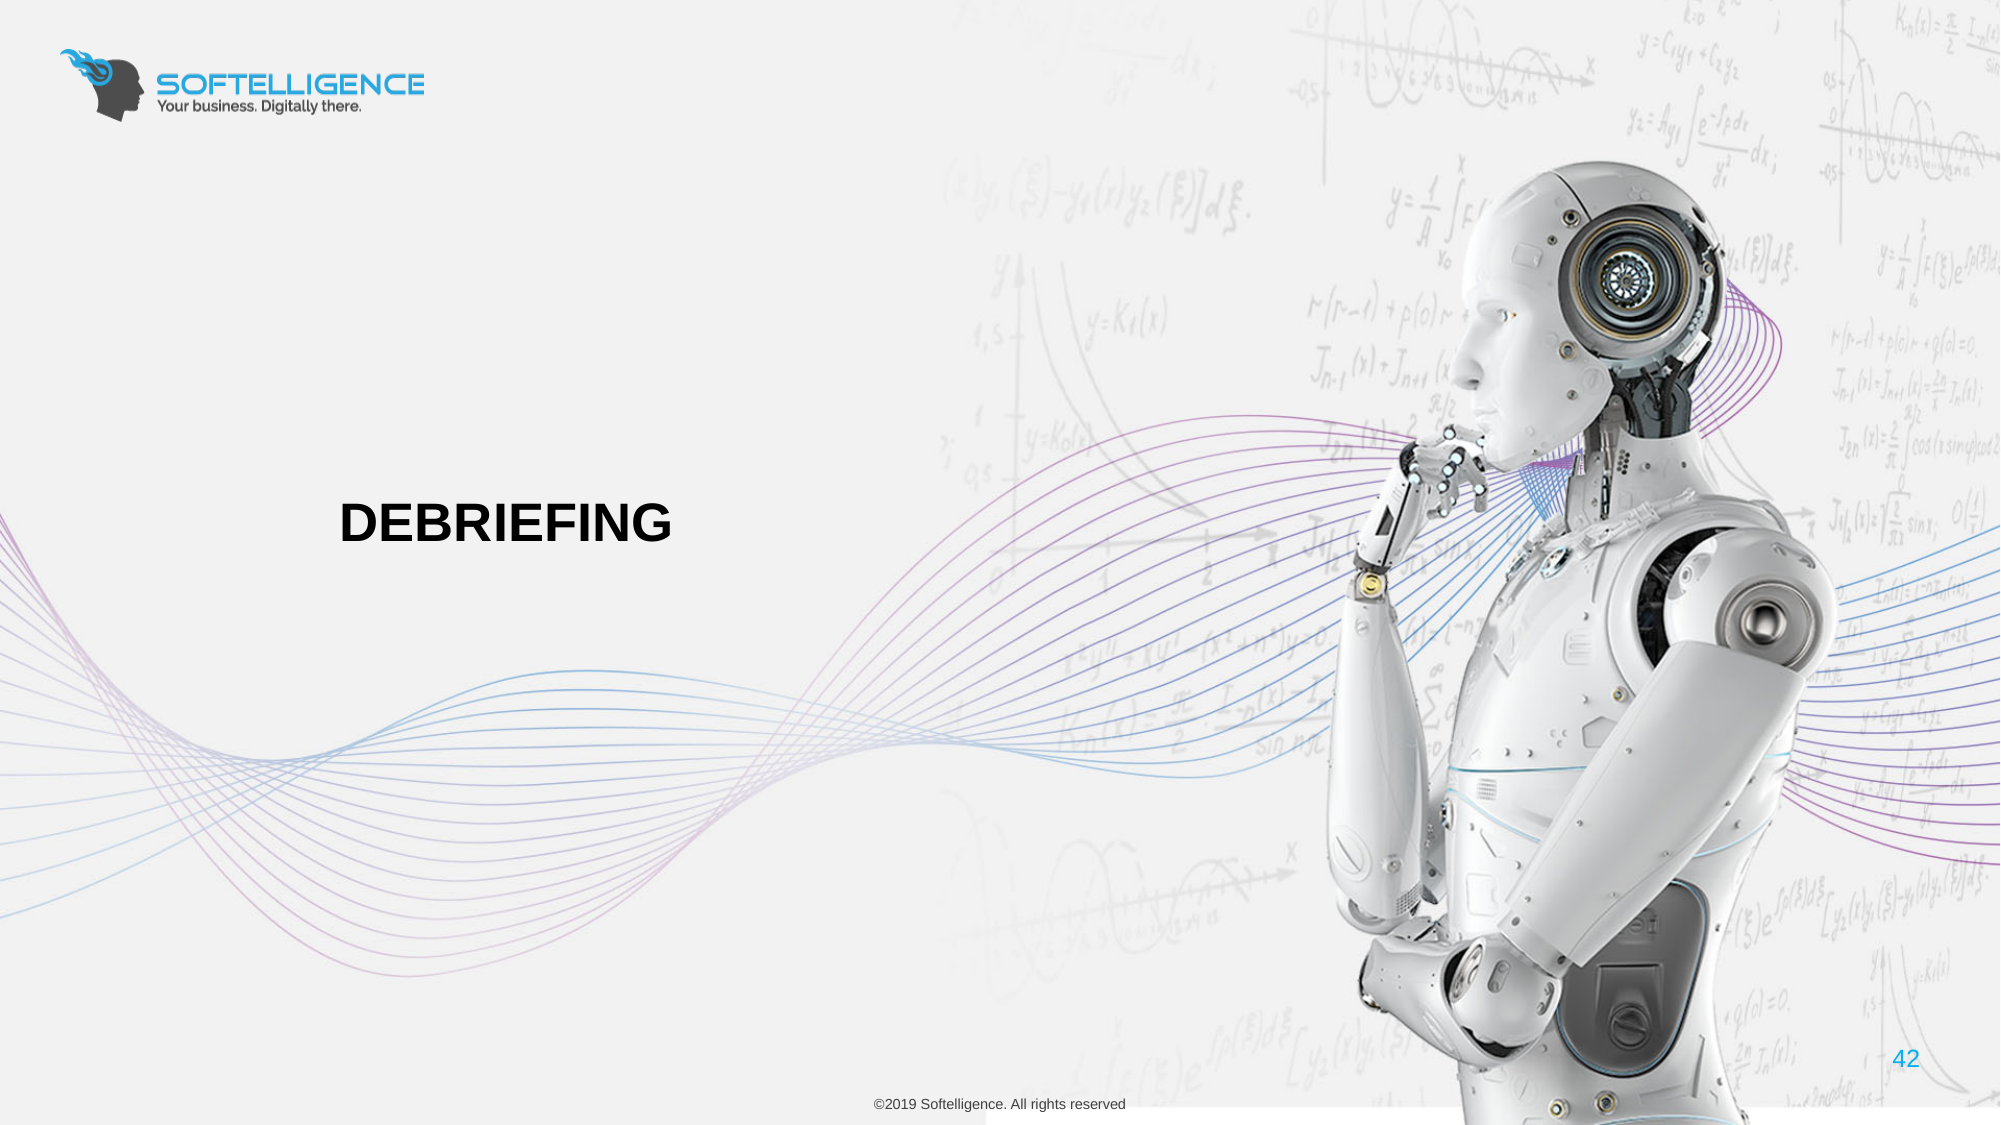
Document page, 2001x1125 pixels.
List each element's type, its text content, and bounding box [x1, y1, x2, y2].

footer ©2019 Softelligence. All rights reserved [0, 1087, 2000, 1125]
picture [0, 0, 2001, 1125]
list Debriefing [324, 479, 1134, 602]
slide_number 42 [1485, 1027, 1936, 1088]
